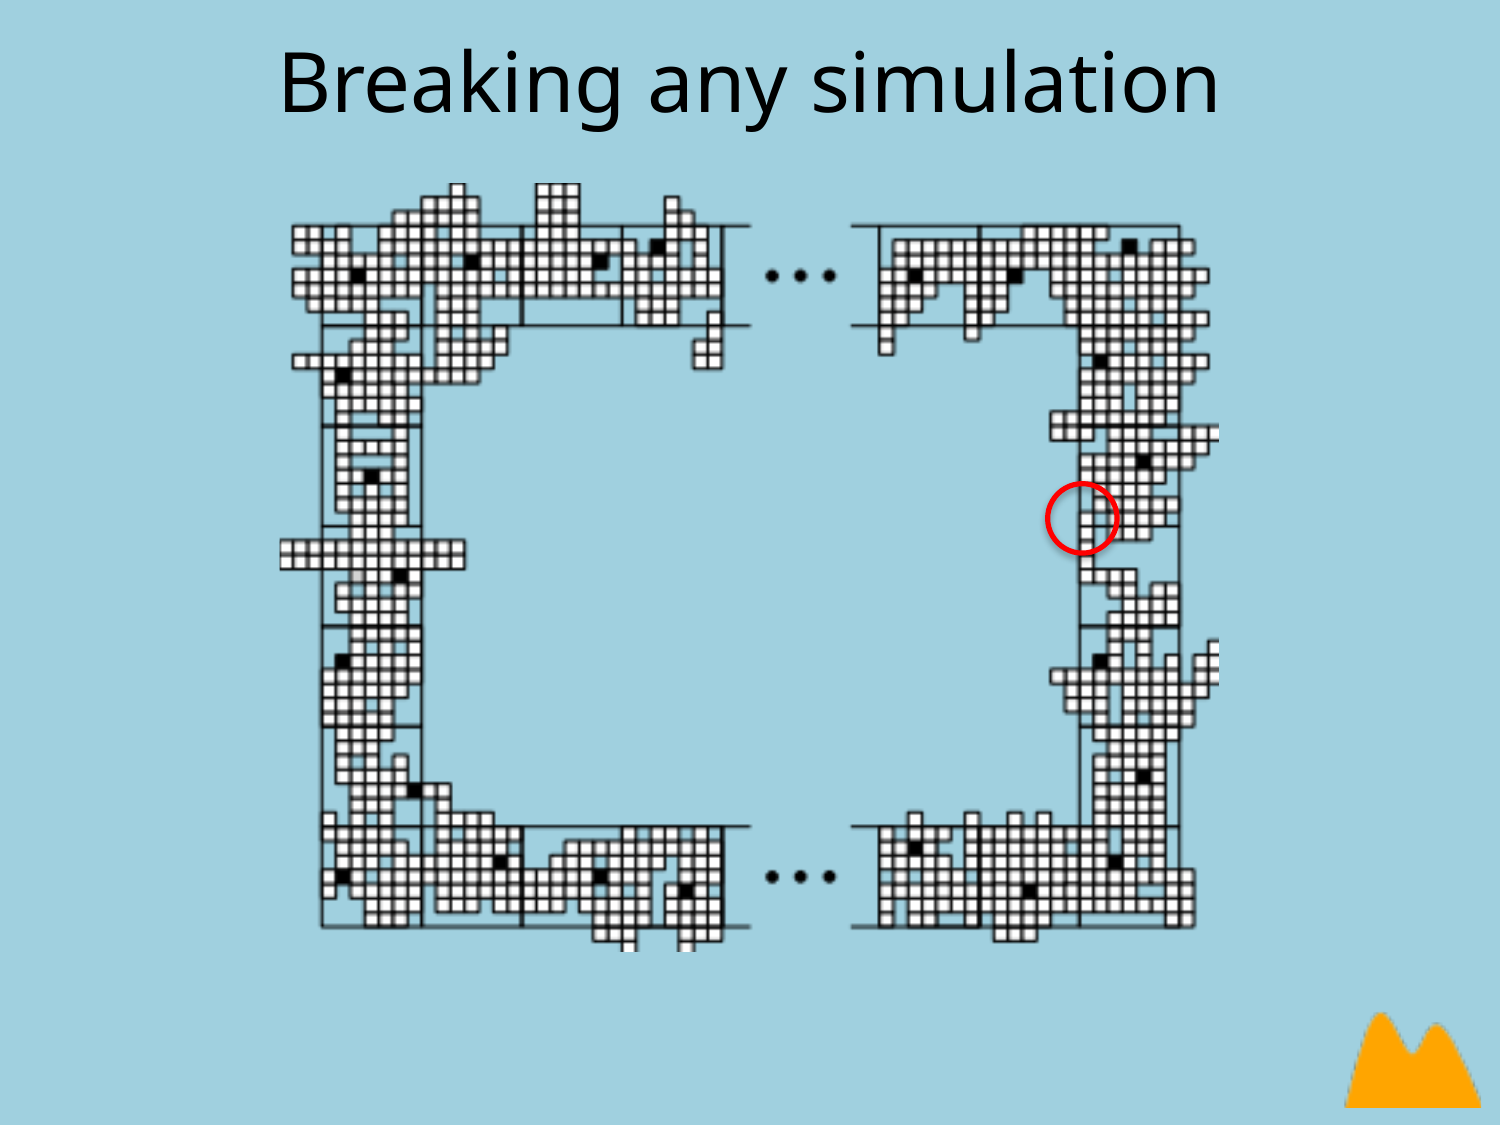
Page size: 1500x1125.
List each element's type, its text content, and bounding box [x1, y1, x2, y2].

picture [279, 182, 1220, 952]
text_box Breaking any simulation [0, 21, 1500, 137]
picture [1342, 1011, 1482, 1108]
